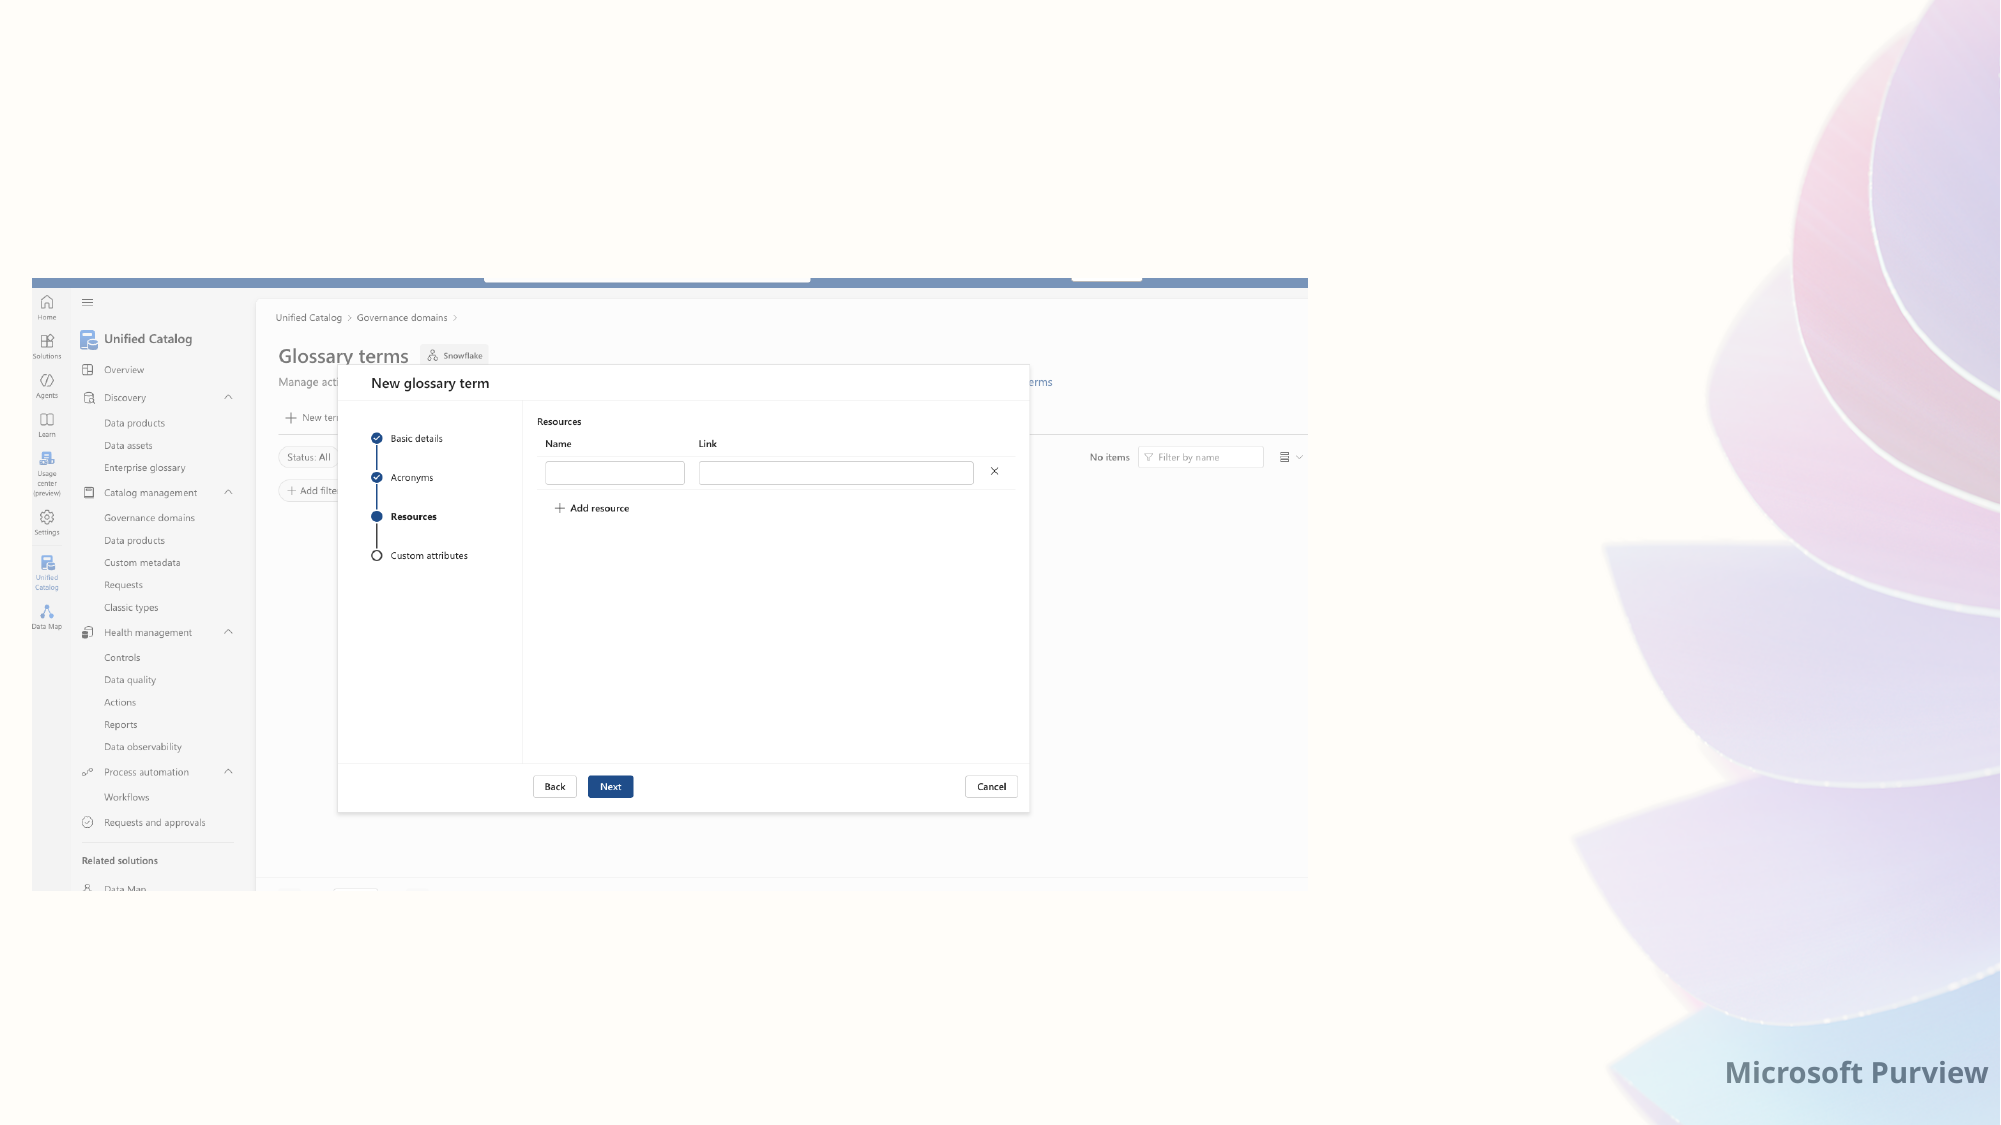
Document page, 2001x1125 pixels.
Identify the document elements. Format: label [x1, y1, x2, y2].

picture [32, 278, 1308, 891]
